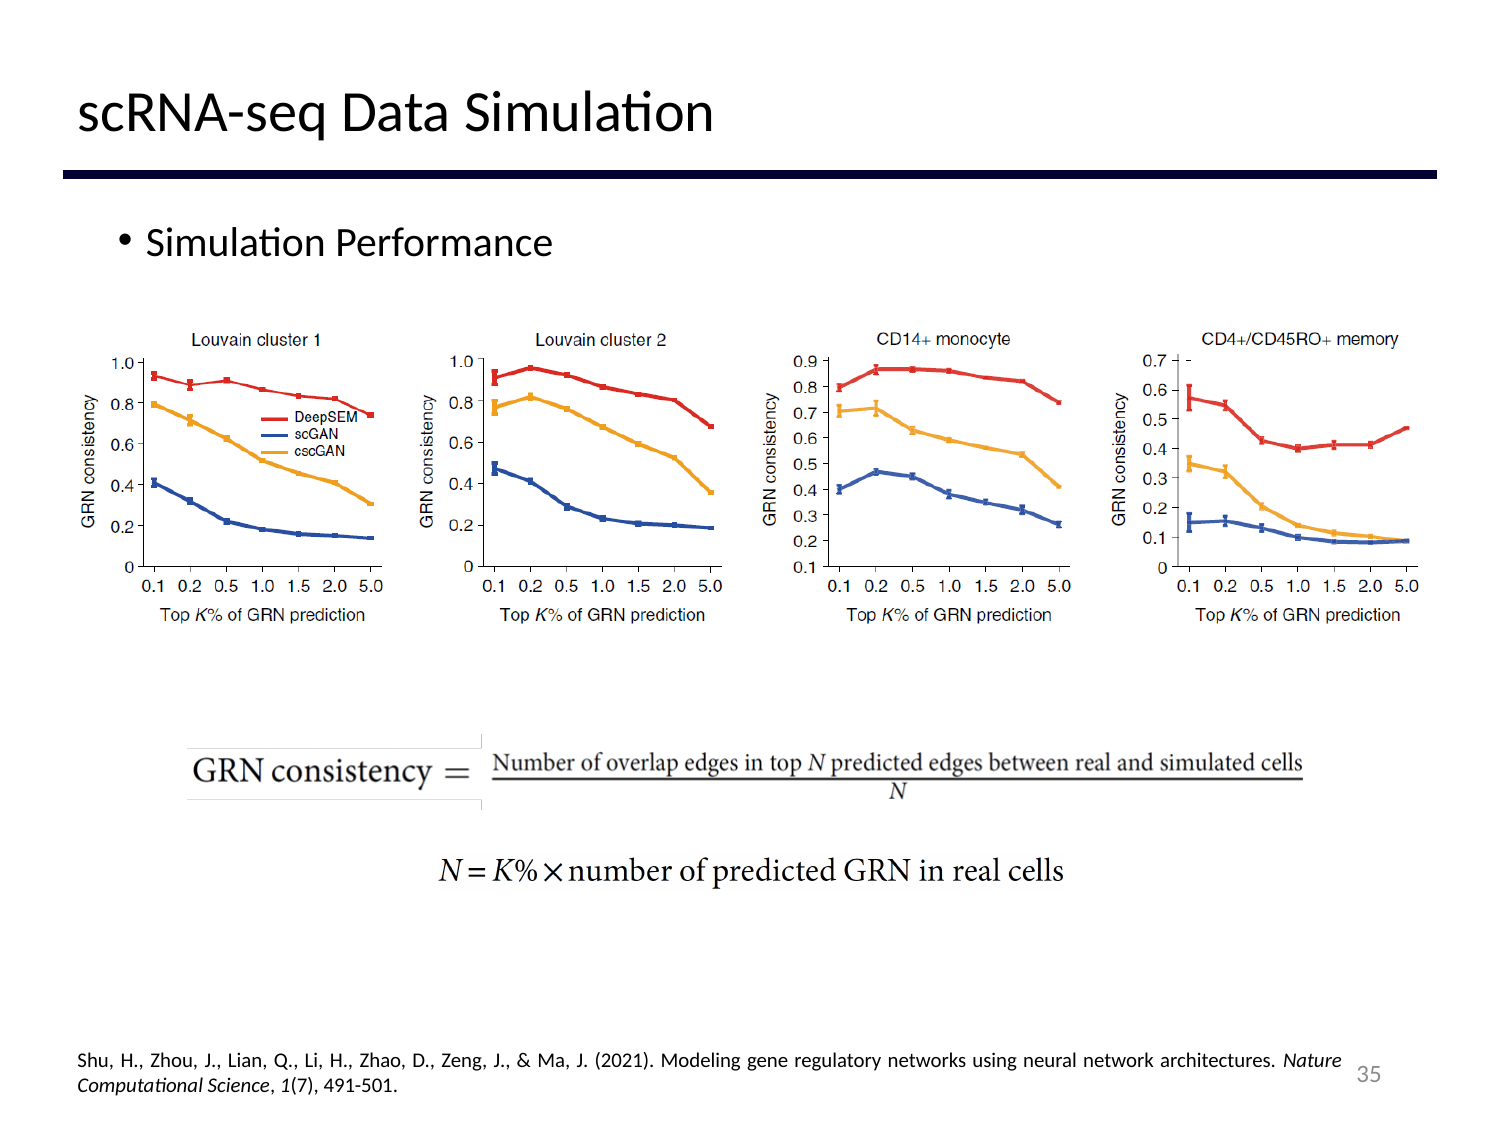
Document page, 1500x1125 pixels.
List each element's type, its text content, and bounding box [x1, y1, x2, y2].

slide_number 35 [1357, 1042, 1397, 1103]
text_box Simulation Performance [103, 207, 1397, 272]
picture [436, 852, 1064, 890]
title scRNA-seq Data Simulation [62, 55, 1357, 170]
text_box Shu, H., Zhou, J., Lian, Q., Li, H., Zhao, D., Zeng, J., & Ma, J. (2021). Modeling gene regulatory networks using neural network architectures. Nature Computational Science, 1(7), 491-501. [62, 1039, 1357, 1105]
picture [187, 734, 1313, 810]
picture [65, 315, 1435, 631]
